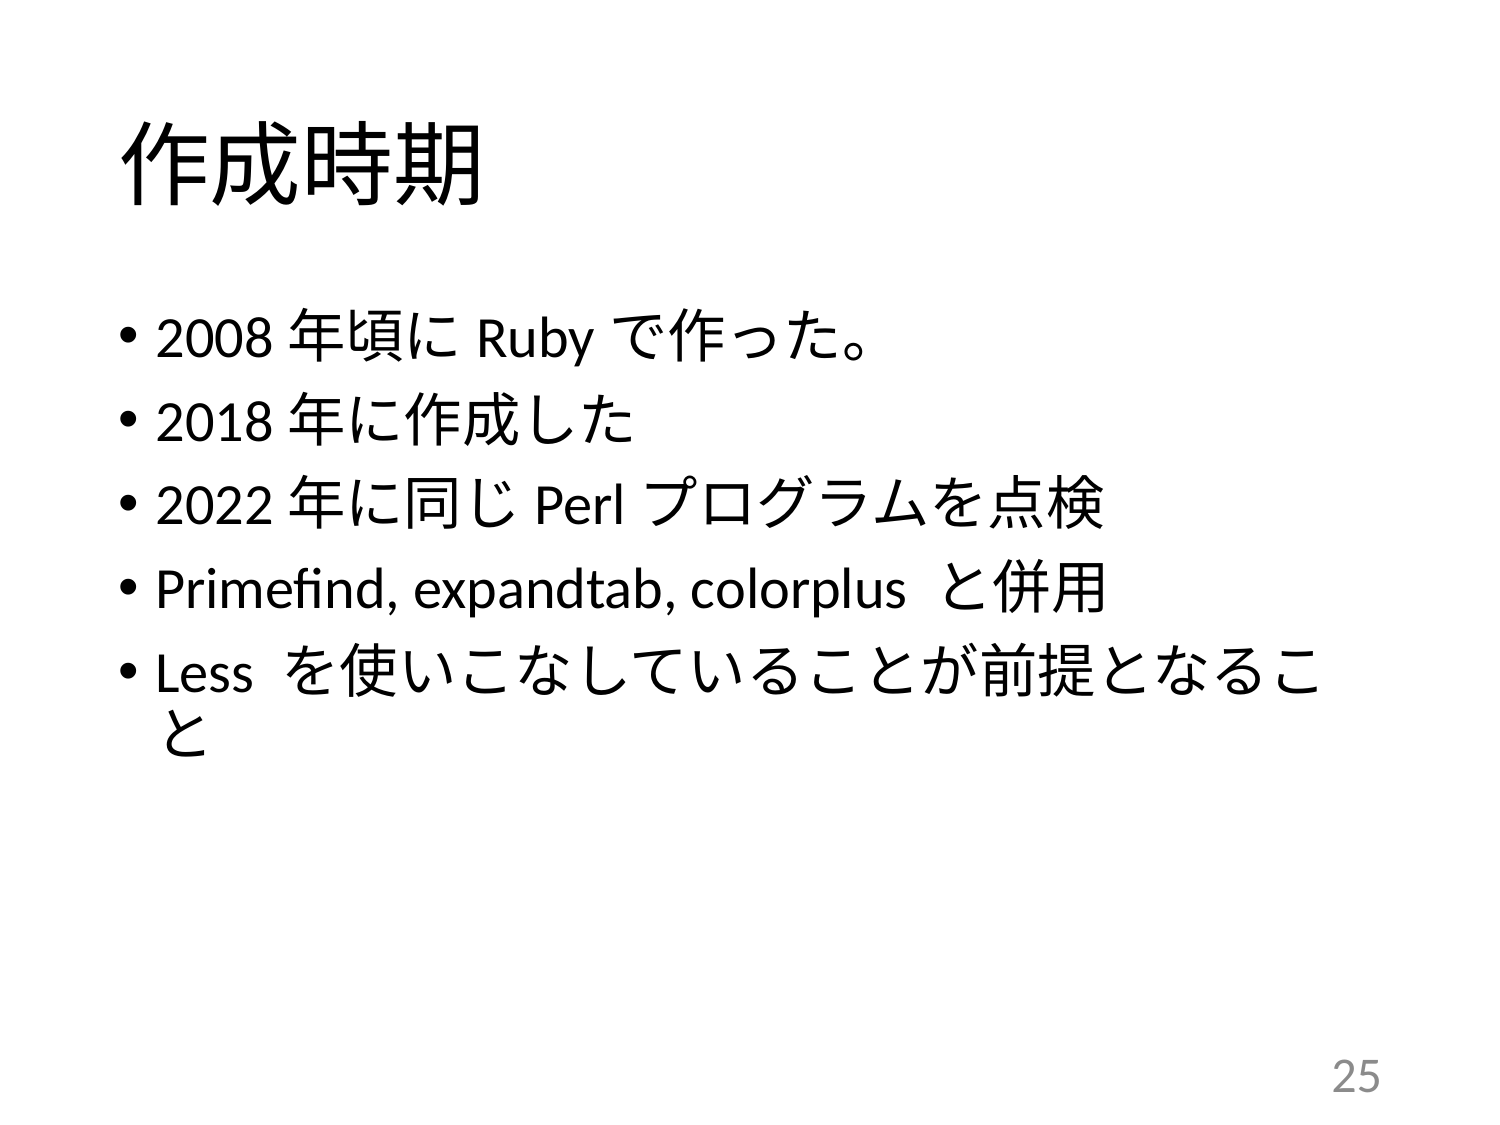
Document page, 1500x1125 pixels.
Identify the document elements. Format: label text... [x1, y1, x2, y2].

list 2008年頃にRubyで作った。 2018年に作成した 2022年に同じPerlプログラムを点検 Primefind, expandtab, colorplus と併用 Less を使いこなしていることが前提となること [103, 299, 1397, 1014]
slide_number 25 [1059, 1042, 1397, 1103]
title 作成時期 [103, 59, 1397, 278]
